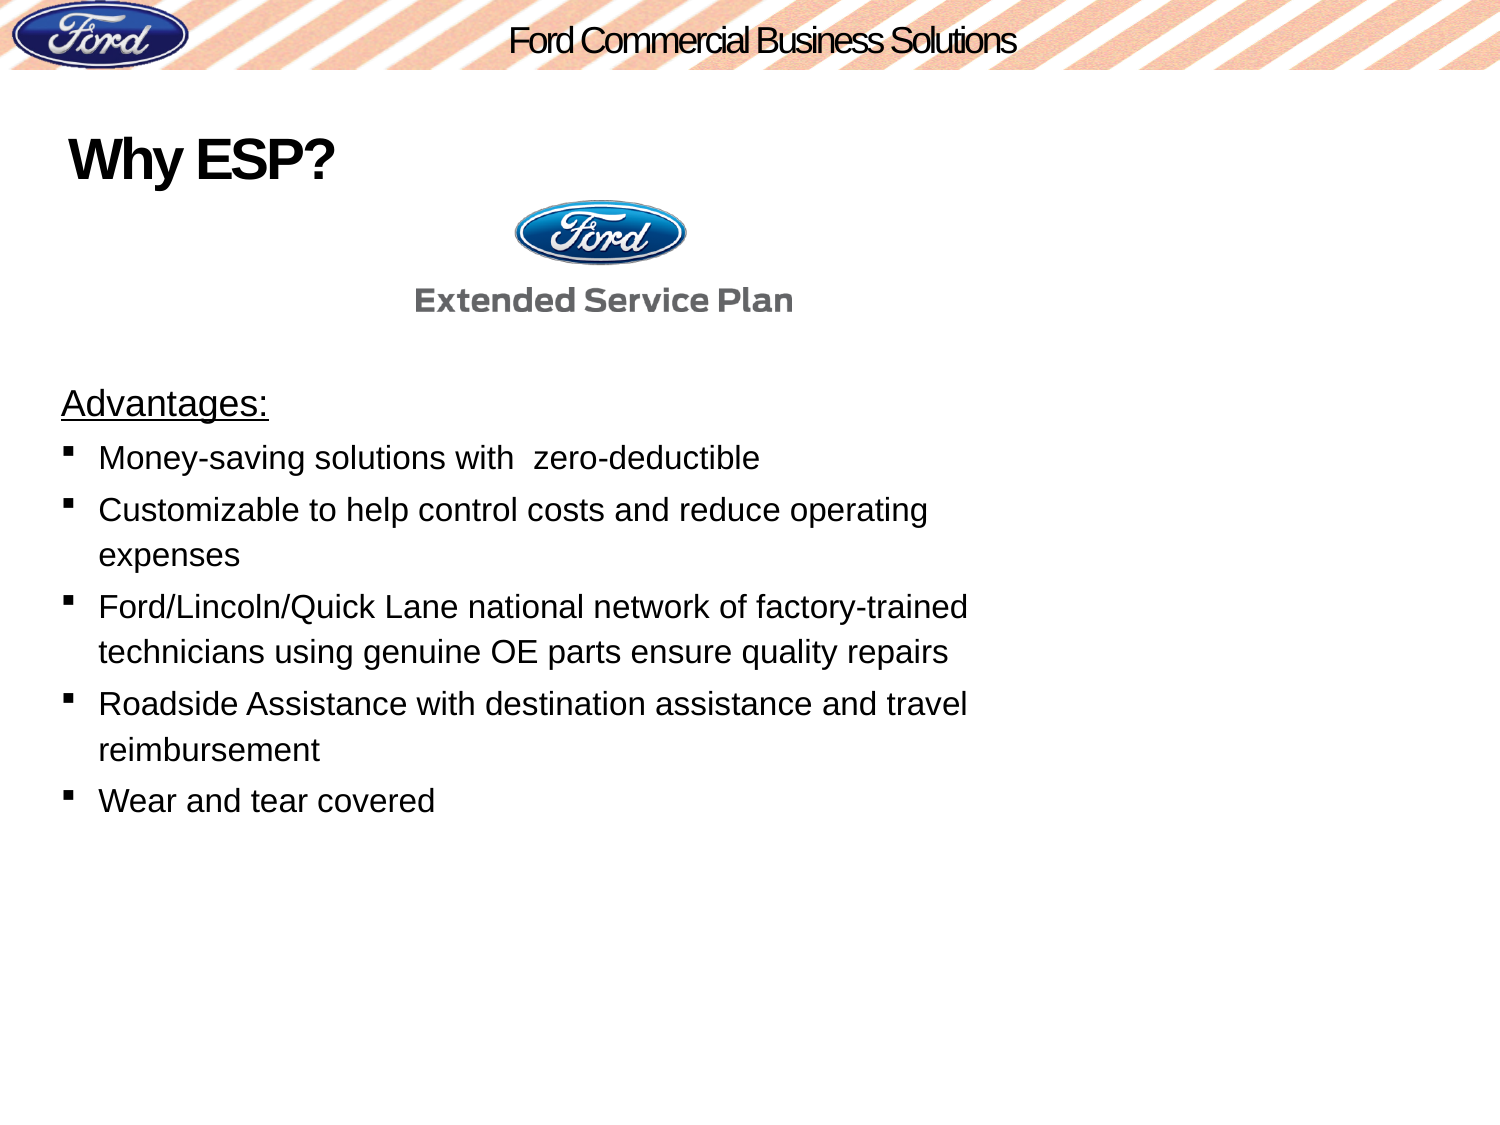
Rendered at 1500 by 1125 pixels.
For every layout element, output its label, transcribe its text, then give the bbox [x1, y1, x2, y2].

list Advantages: Money-saving solutions with zero-deductible Customizable to help control costs and reduce operating expenses Ford/Lincoln/Quick Lane national network of factory-trained technicians using genuine OE parts ensure quality repairs Roadside Assistance with destination assistance and travel reimbursement Wear and tear covered [45, 365, 1086, 989]
picture [9, 0, 190, 70]
title Why ESP? [53, 127, 978, 198]
picture [416, 200, 792, 313]
list Michelle assembles the Customer Sales Presentation Kit in the Commercial Vehicle Presentation folder and adds a QFC credit application, relevant presentation materials and brochures, and the completed worksheets from the Commercial Cost-Per-Mile Value Builder Quick Quote Tool . [688, 0, 772, 70]
